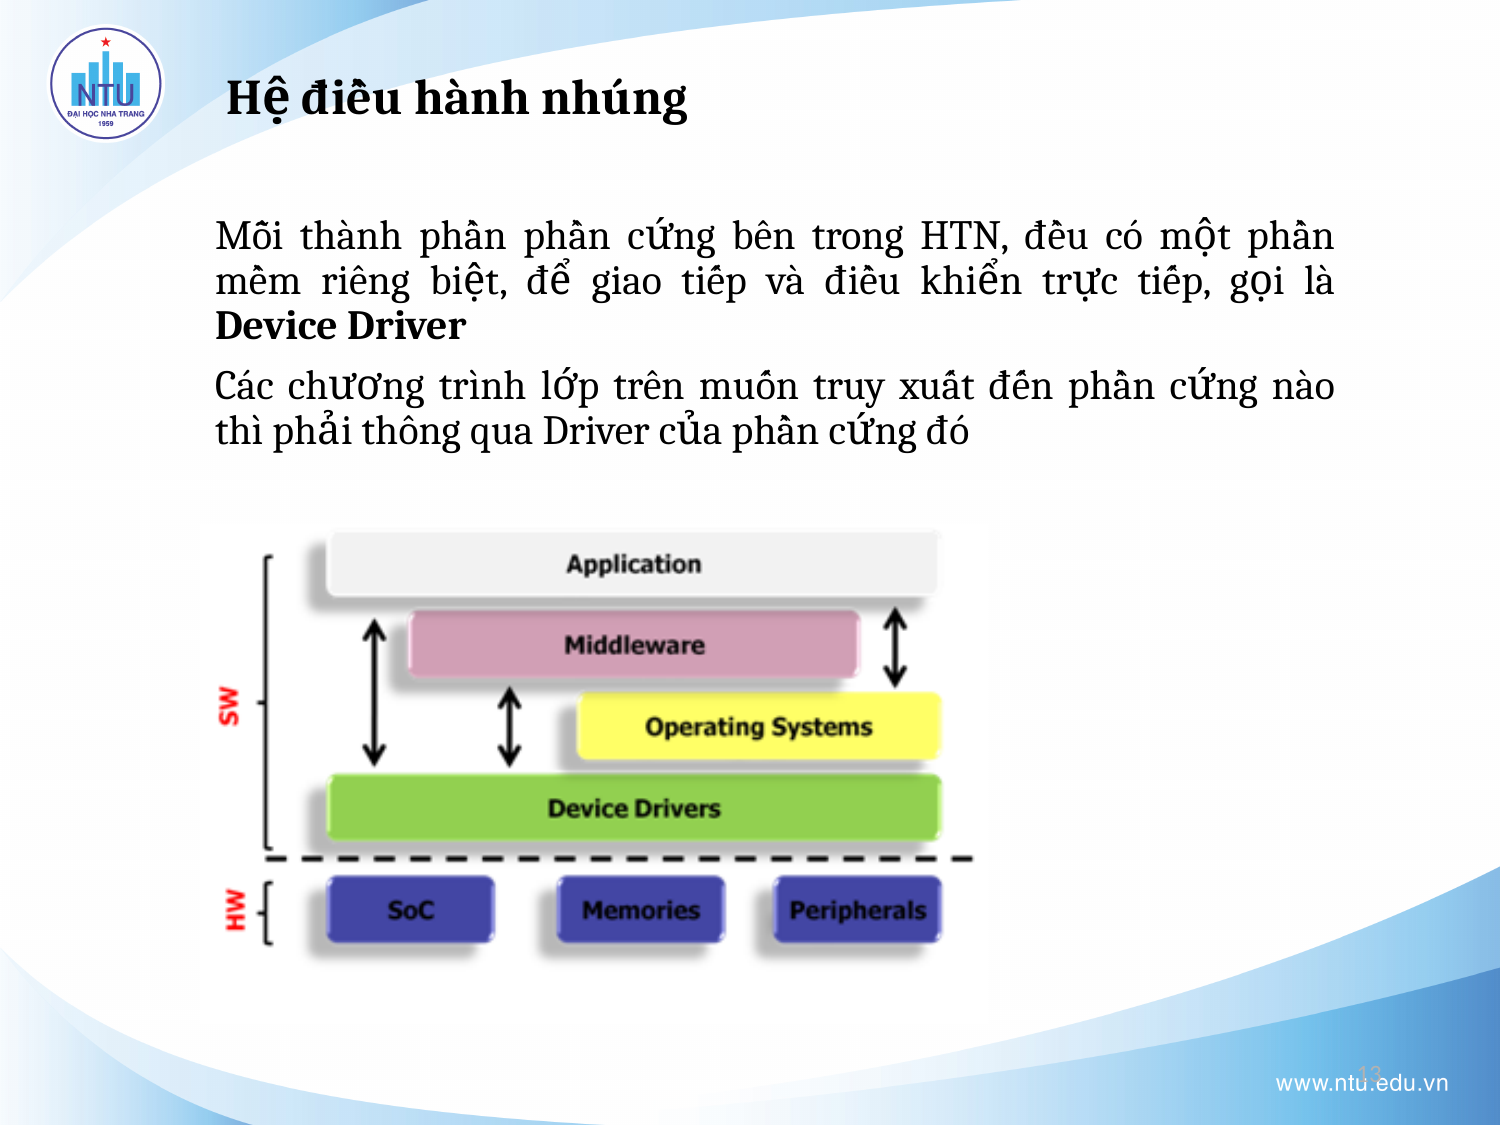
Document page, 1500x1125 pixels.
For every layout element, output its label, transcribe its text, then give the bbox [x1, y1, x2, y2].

picture [0, 0, 1500, 1125]
slide_number 13 [1059, 1042, 1397, 1103]
list Mỗi thành phần phần cứng bên trong HTN, đều có một phần mềm riêng biệt, để giao tiếp và điều khiển trực tiếp, gọi là Device Driver Các chương trình lớp trên muốn truy xuất đến phần cứng nào thì phải thông qua Driver của phần cứng đó [200, 205, 1350, 920]
text_box Hệ điều hành nhúng [74, 62, 838, 125]
